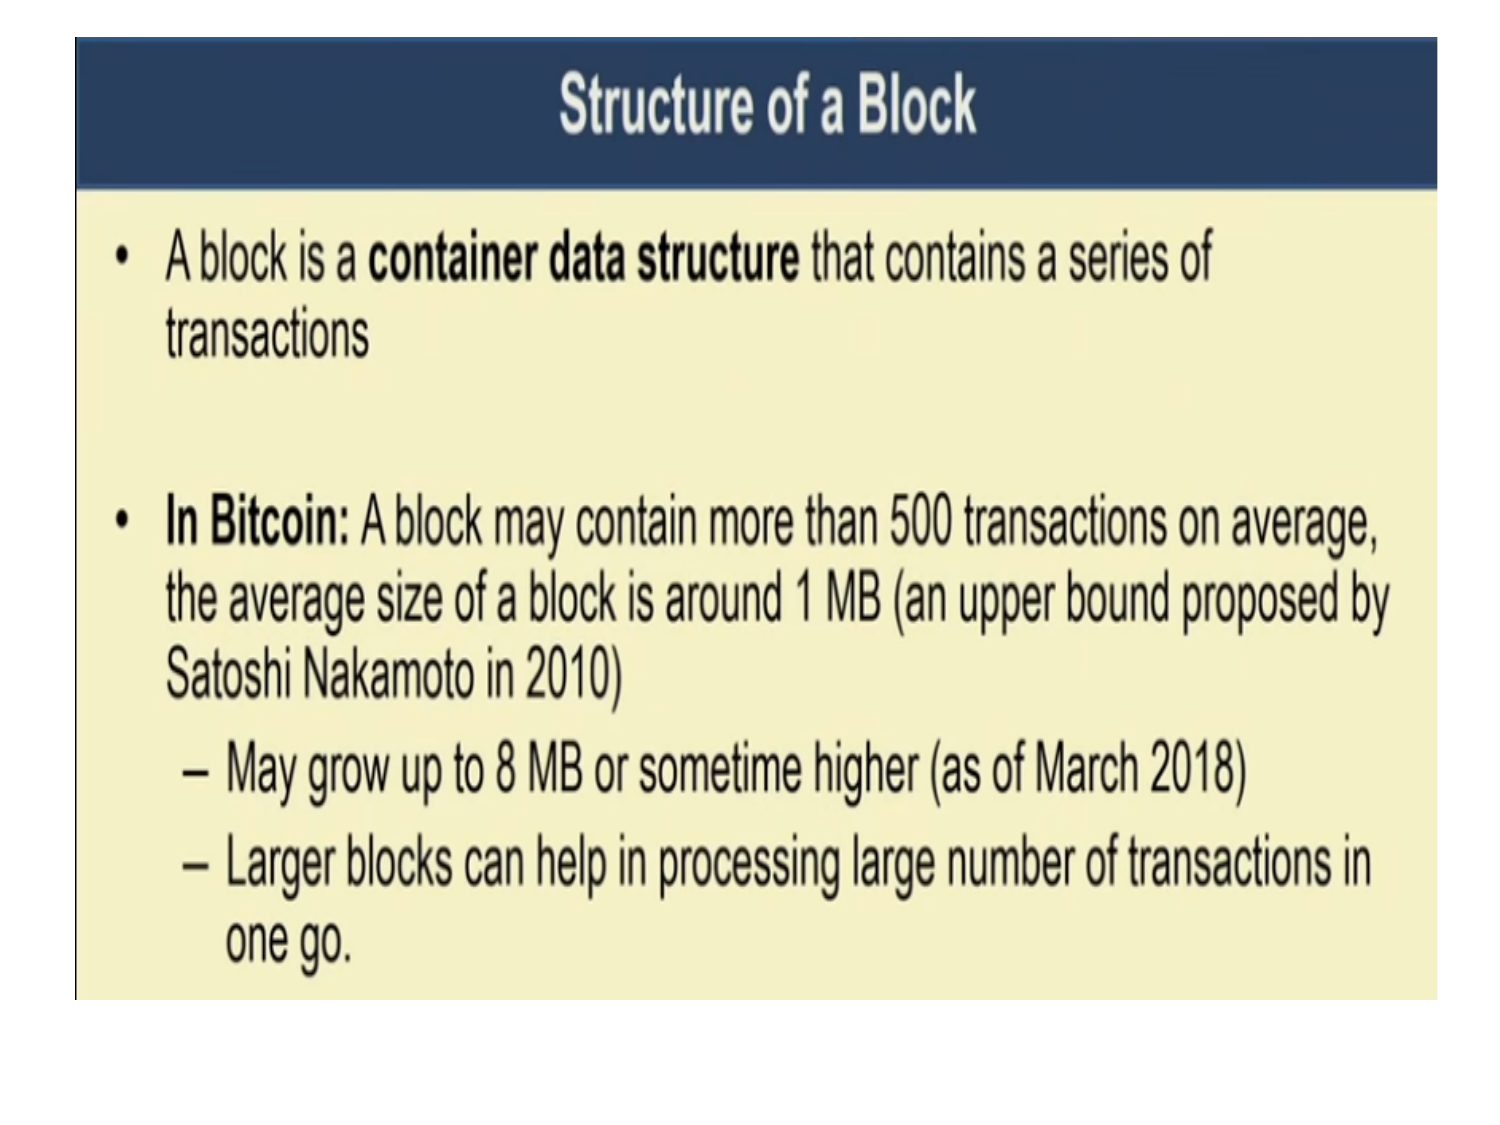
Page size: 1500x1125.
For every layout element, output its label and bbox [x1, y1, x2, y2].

picture [74, 37, 1438, 1001]
